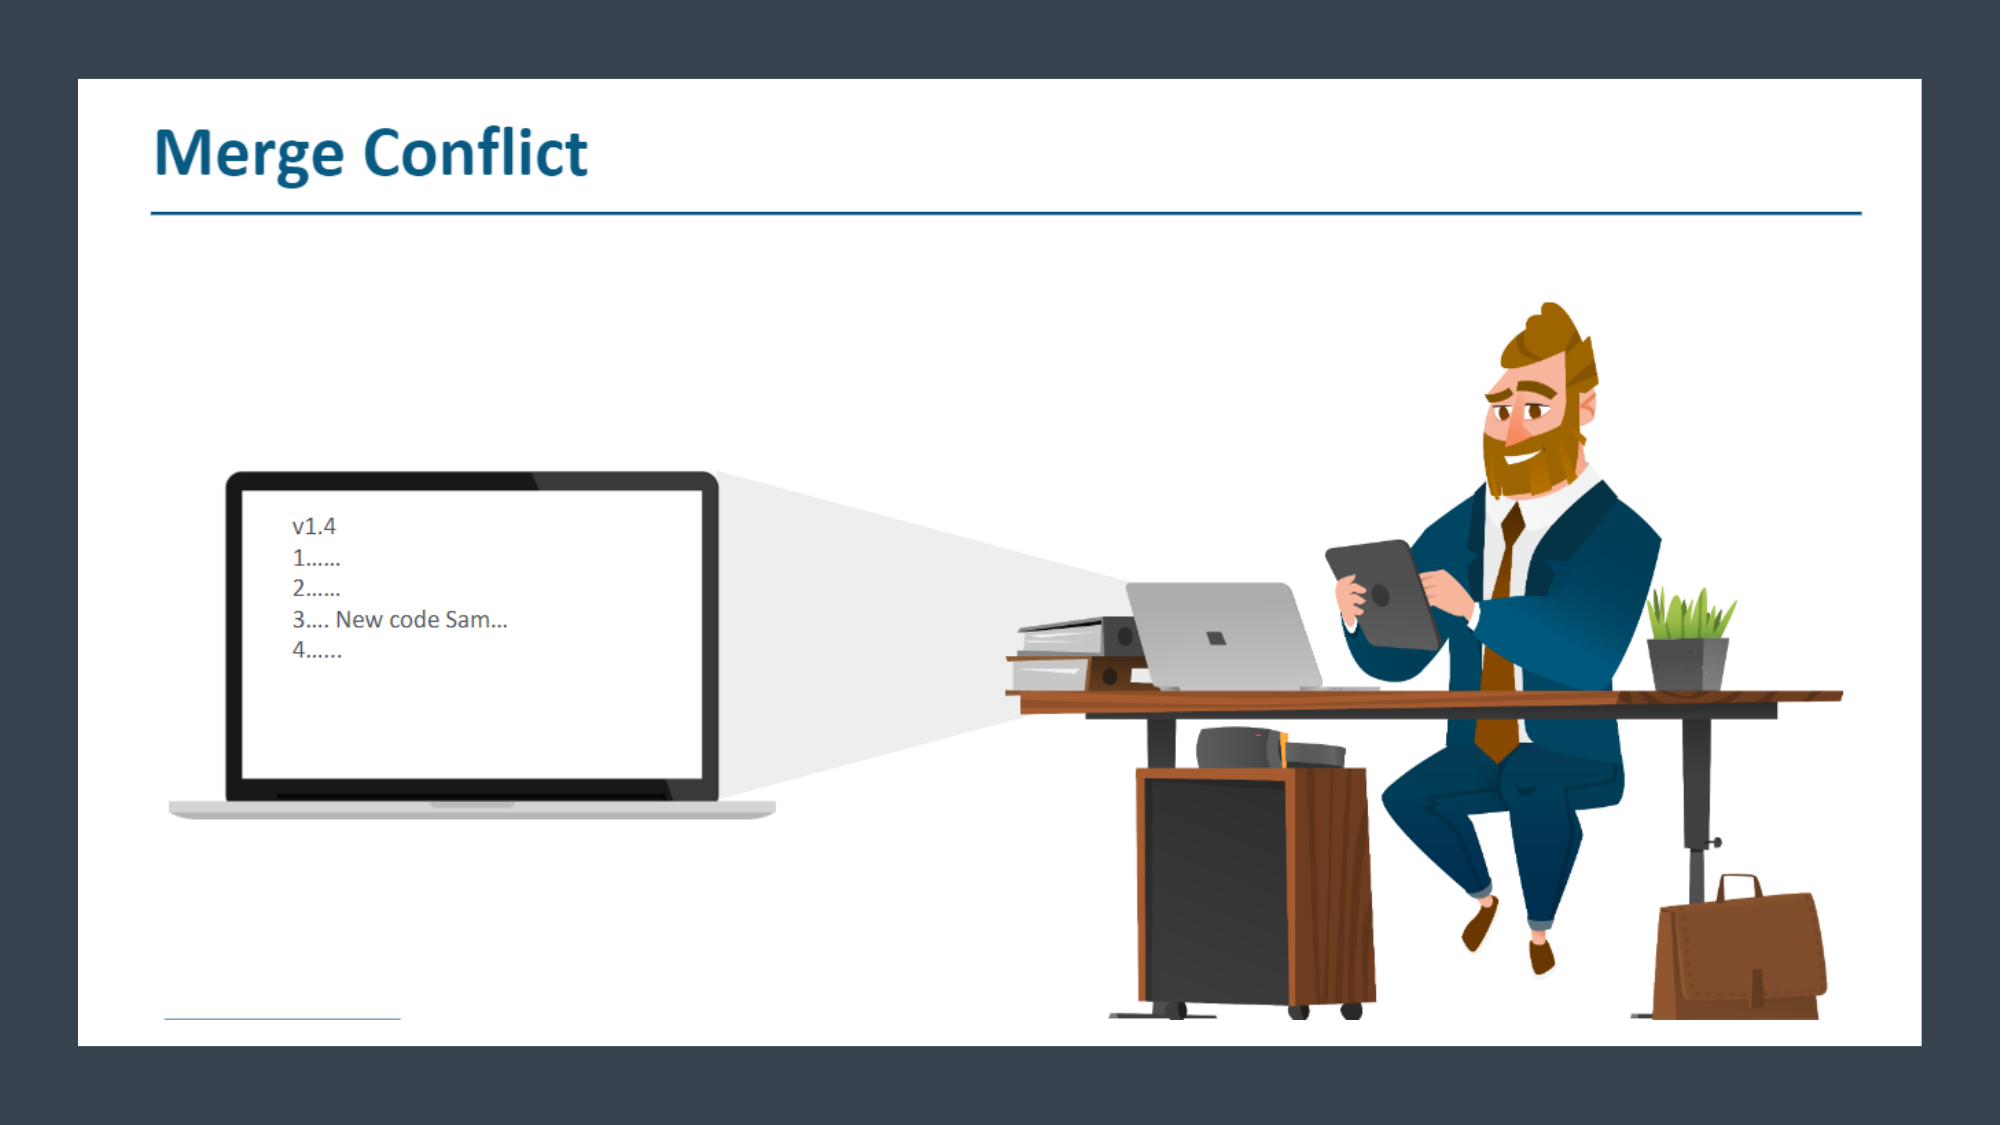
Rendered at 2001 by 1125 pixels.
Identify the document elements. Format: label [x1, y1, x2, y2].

text_box [0, 0, 2000, 1125]
list [121, 105, 1879, 1020]
text_box [77, 78, 1923, 1047]
